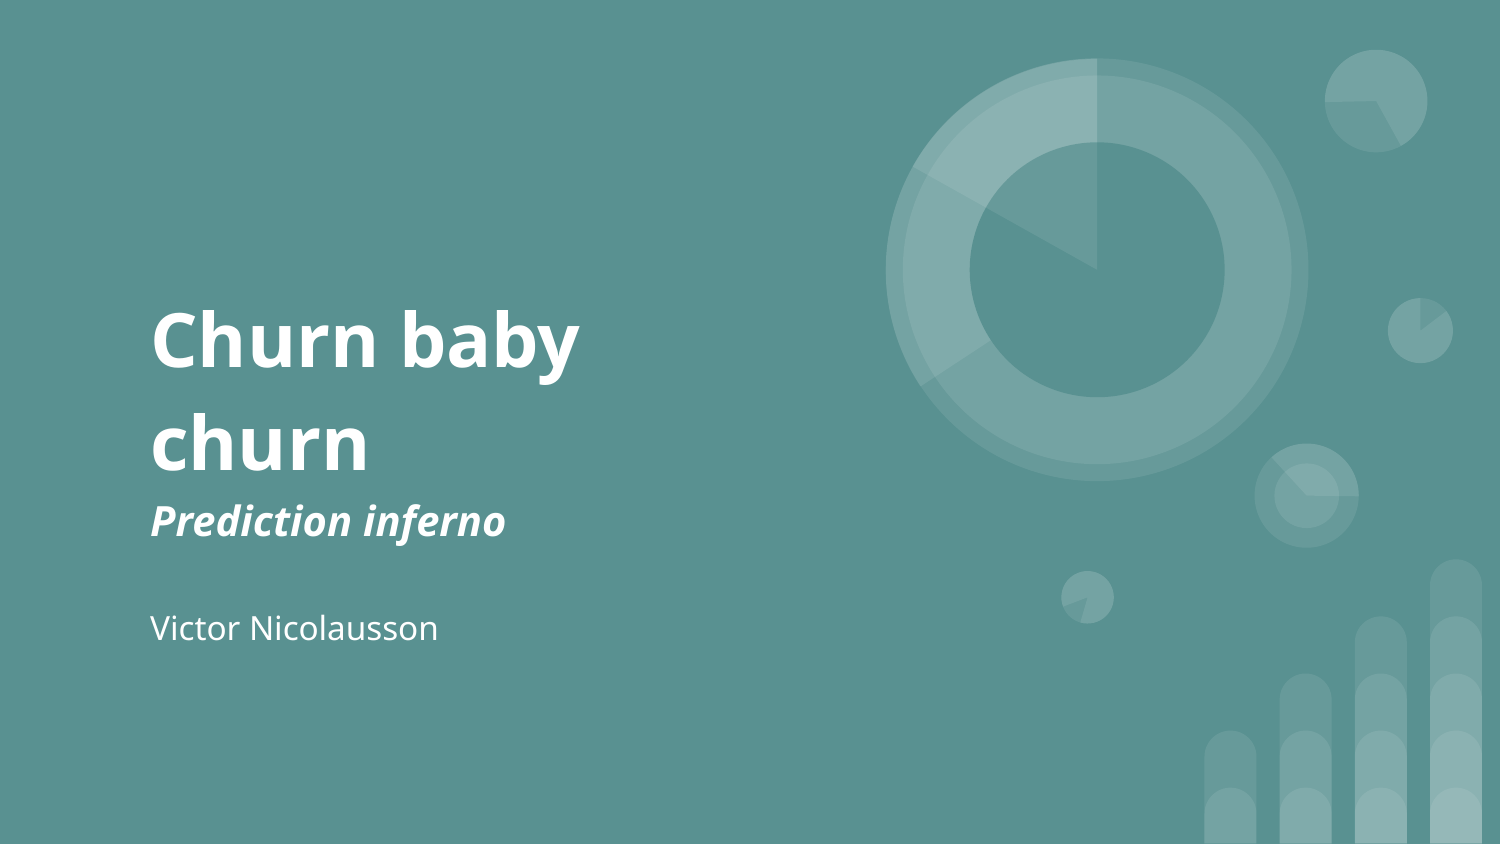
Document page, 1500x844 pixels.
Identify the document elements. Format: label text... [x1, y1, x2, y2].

subtitle Victor Nicolausson [135, 589, 834, 704]
title Churn baby churn Prediction inferno [135, 264, 834, 572]
